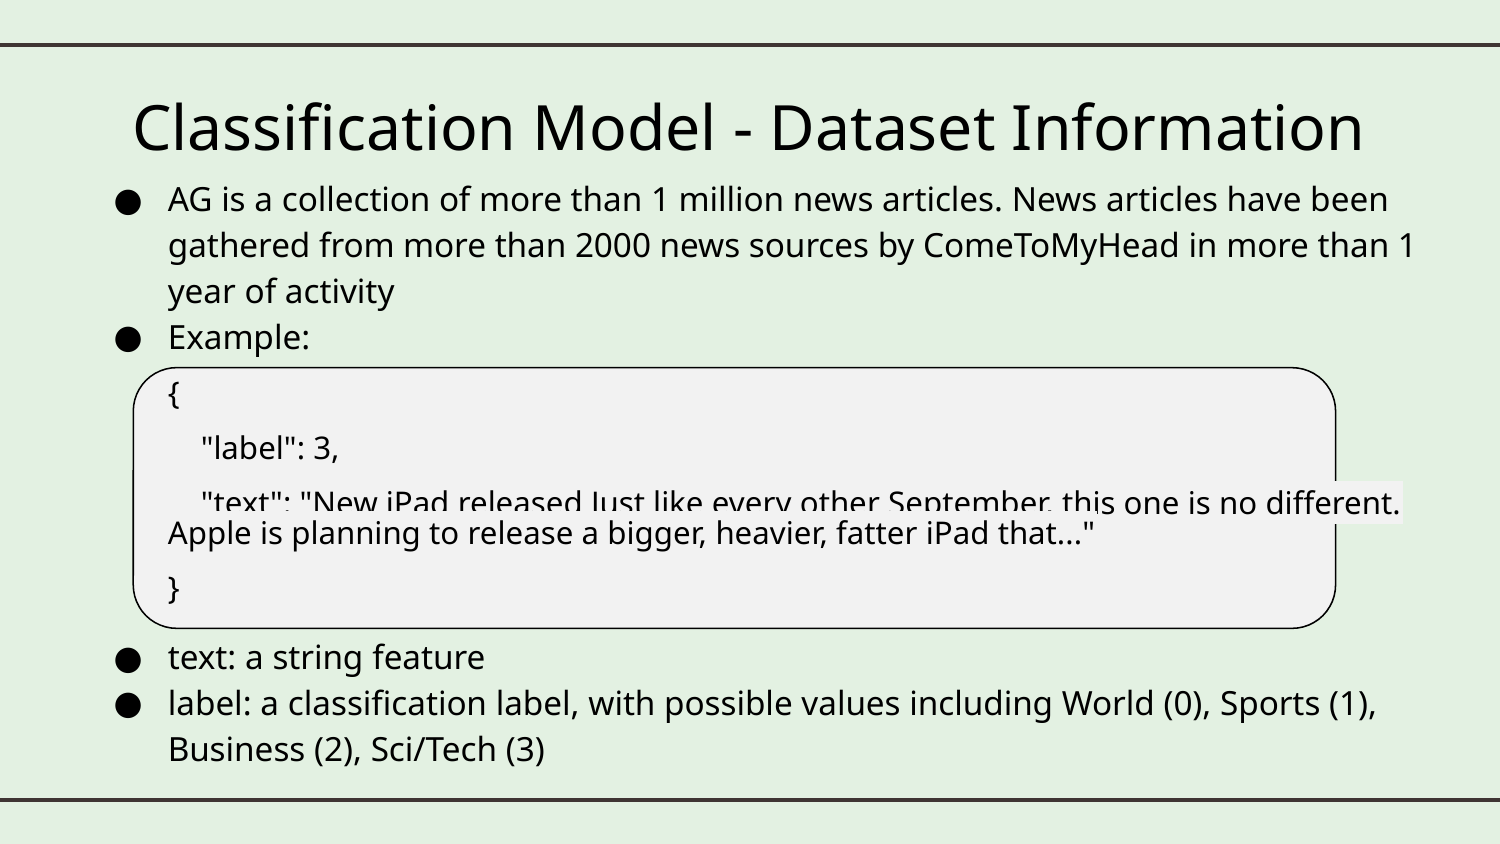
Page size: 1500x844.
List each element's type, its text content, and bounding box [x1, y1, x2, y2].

title Classification Model - Dataset Information [116, 72, 1450, 167]
list AG is a collection of more than 1 million news articles. News articles have been gathered from more than 2000 news sources by ComeToMyHead in more than 1 year of activity Example: { "label": 3, "text": "New iPad released Just like every other September, this one is no different. Apple is planning to release a bigger, heavier, fatter iPad that..." } text: a string feature label: a classification label, with possible values including World (0), Sports (1), Business (2), Sci/Tech (3) [77, 157, 1461, 758]
